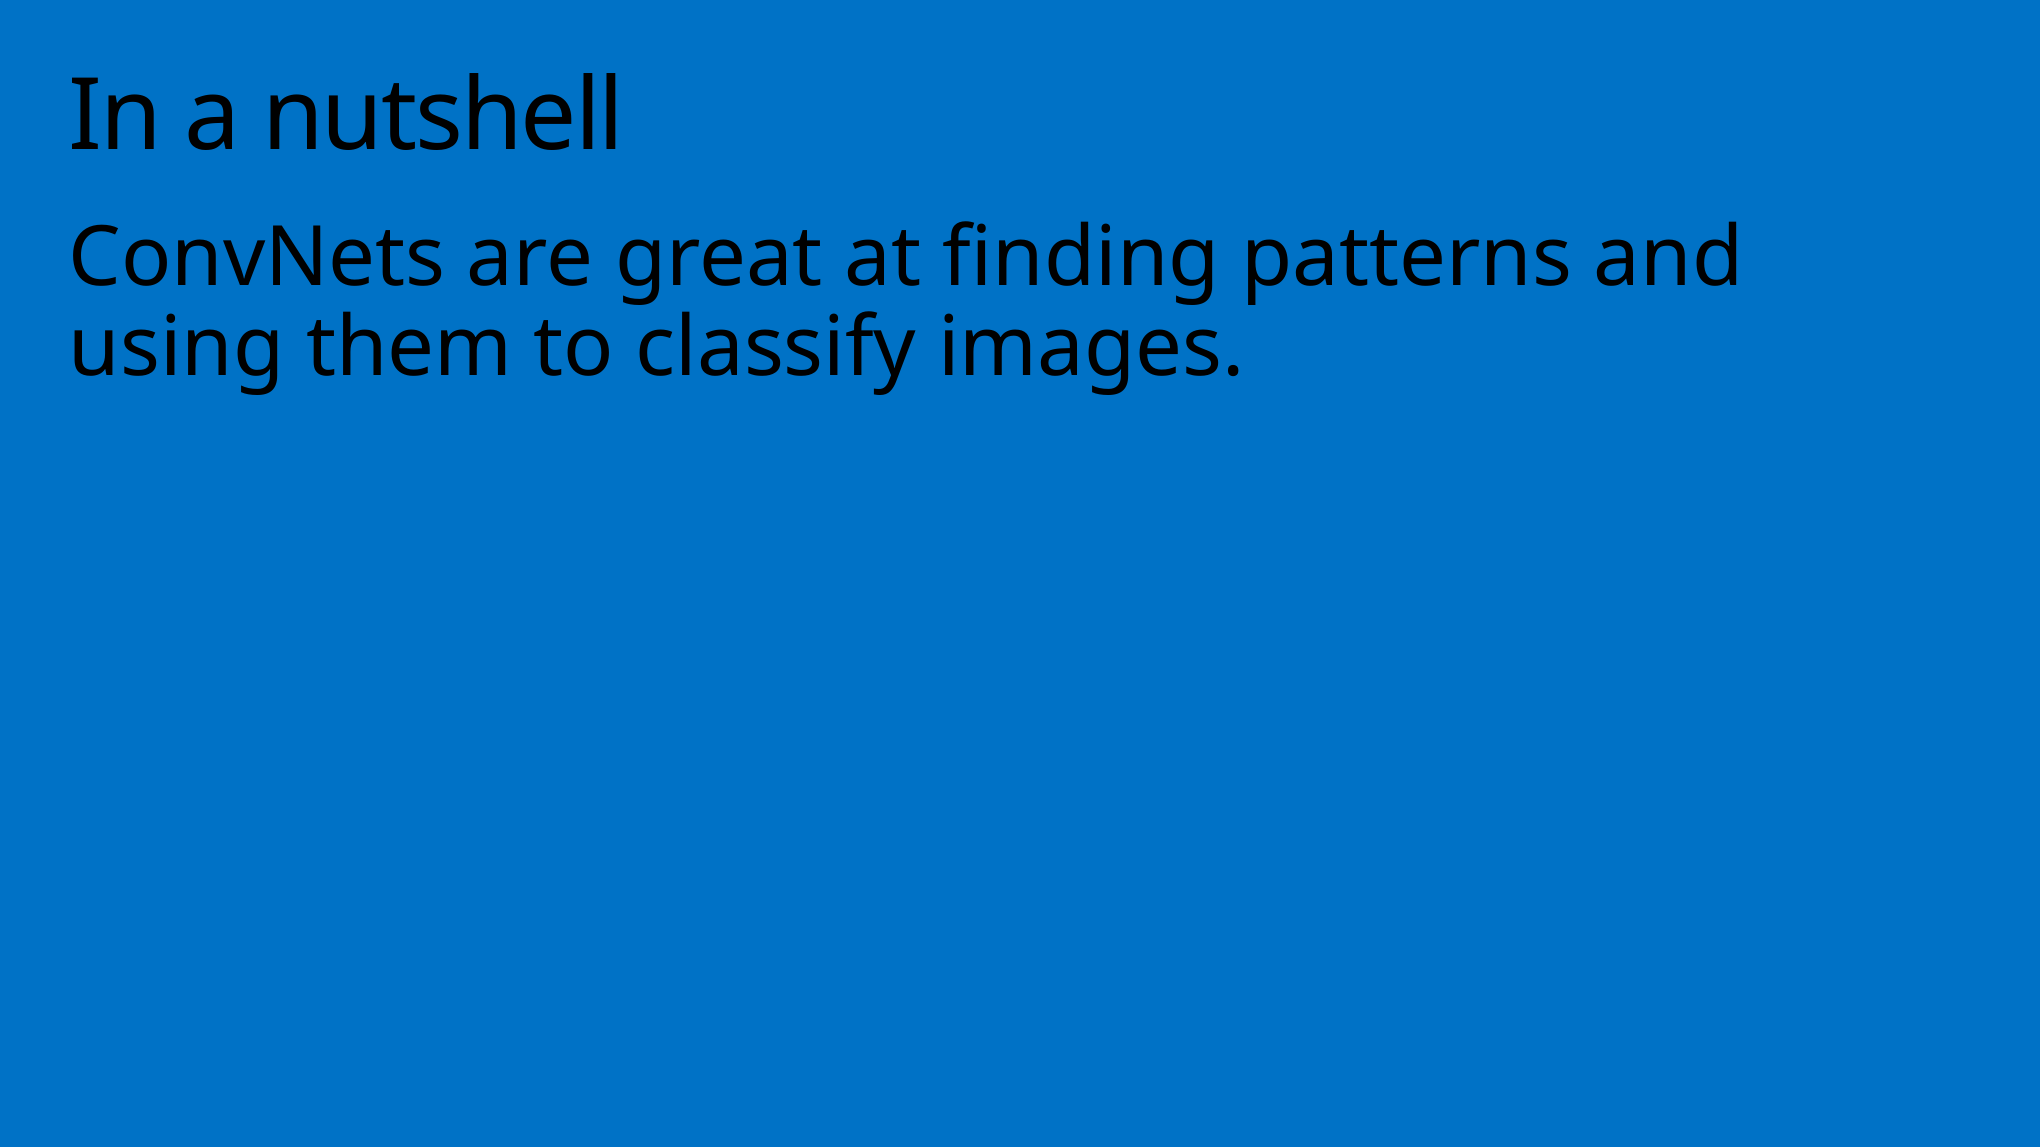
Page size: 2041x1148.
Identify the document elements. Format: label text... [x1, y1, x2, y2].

list ConvNets are great at finding patterns and using them to classify images. [45, 198, 1996, 411]
title In a nutshell [45, 48, 1996, 198]
